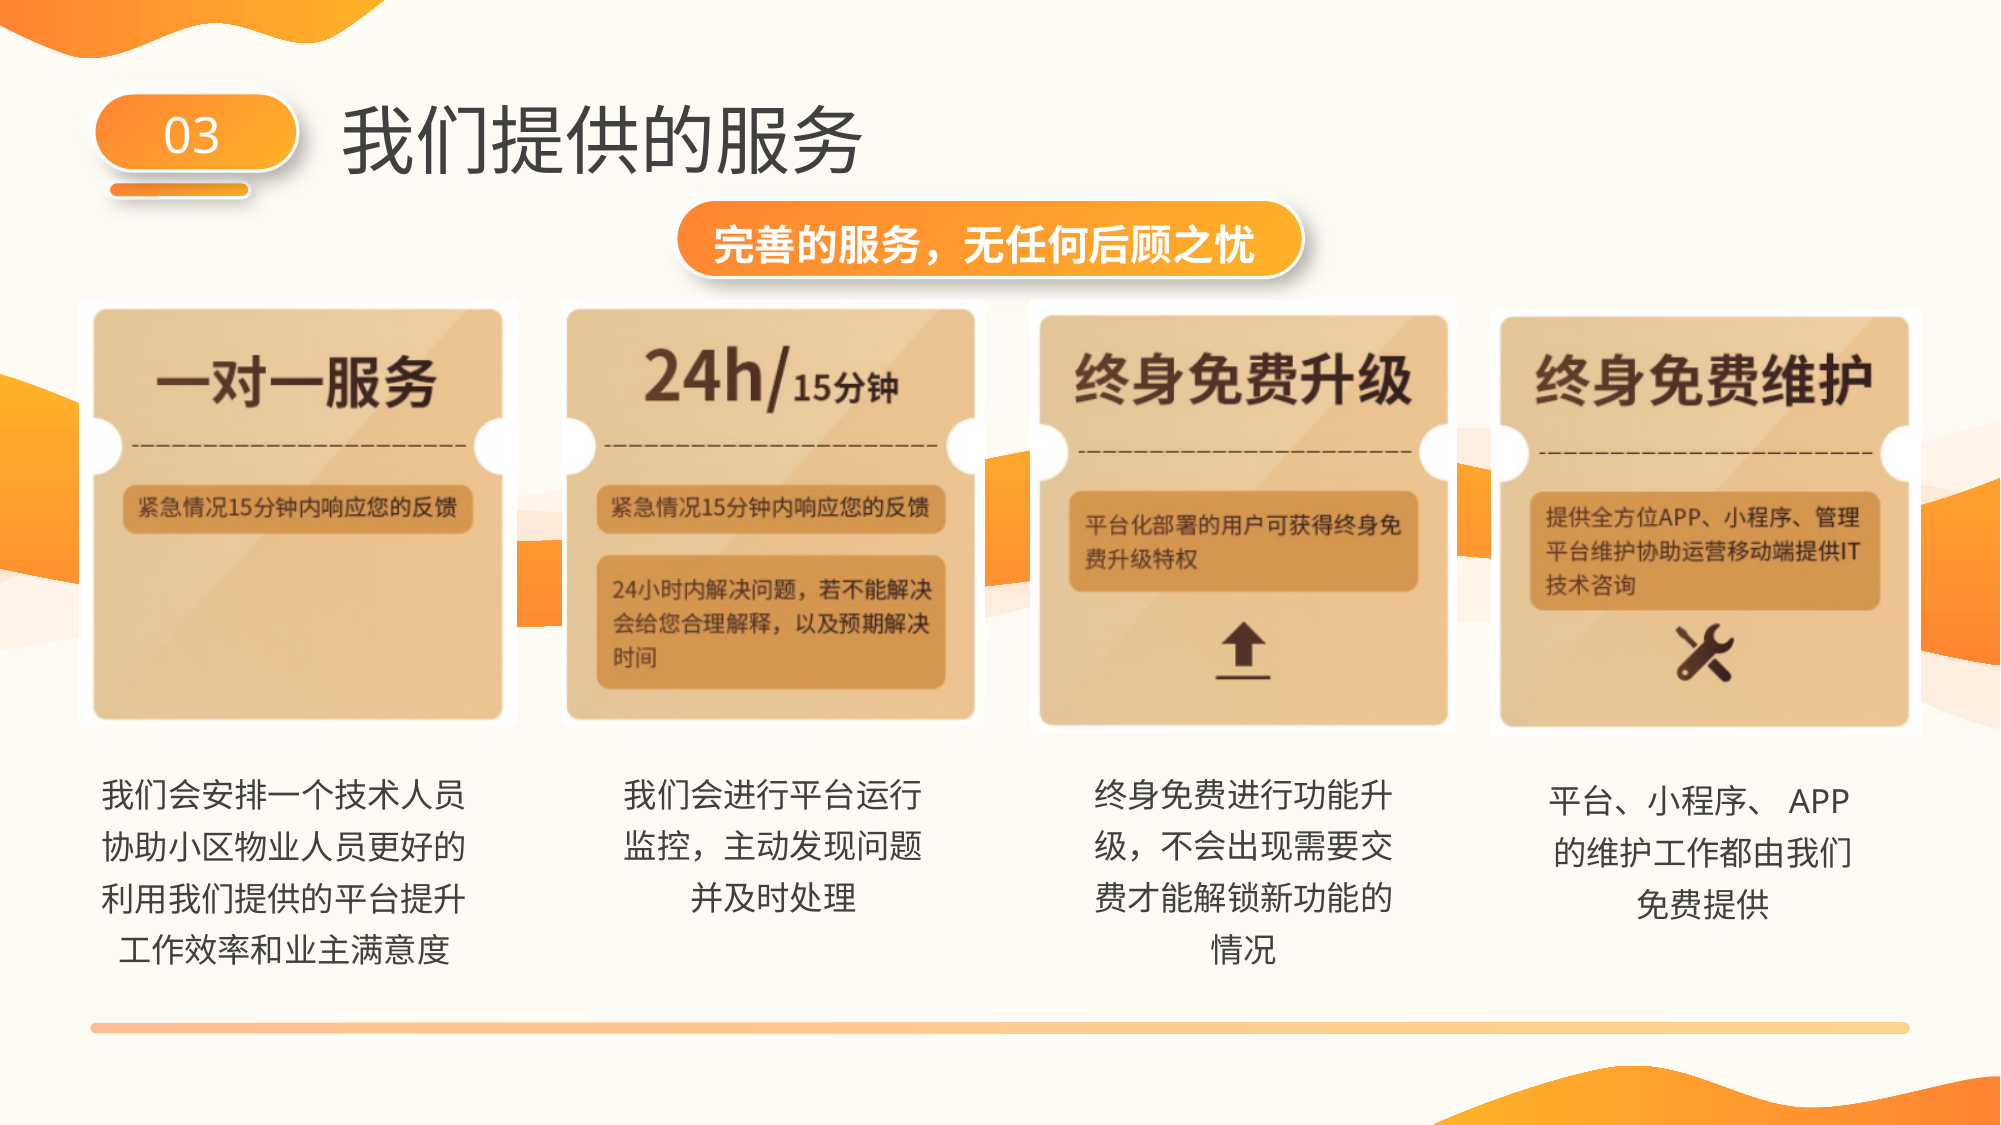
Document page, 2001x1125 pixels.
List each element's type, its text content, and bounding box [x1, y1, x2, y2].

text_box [1921, 373, 2000, 730]
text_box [0, 373, 1030, 730]
text_box 我们提供的服务 [340, 103, 1000, 185]
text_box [675, 199, 1304, 278]
picture [1491, 310, 1921, 736]
text_box 我们会安排一个技术人员协助小区物业人员更好的利用我们提供的平台提升工作效率和业主满意度 [93, 762, 475, 970]
text_box 终身免费进行功能升级，不会出现需要交费才能解锁新功能的情况 [1082, 761, 1405, 970]
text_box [1457, 373, 1491, 730]
picture [561, 300, 985, 725]
picture [1030, 300, 1457, 733]
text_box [93, 92, 298, 171]
picture [79, 300, 517, 725]
text_box 平台、小程序、APP的维护工作都由我们免费提供 [1541, 768, 1865, 924]
text_box 我们会进行平台运行监控，主动发现问题并及时处理 [611, 761, 935, 918]
